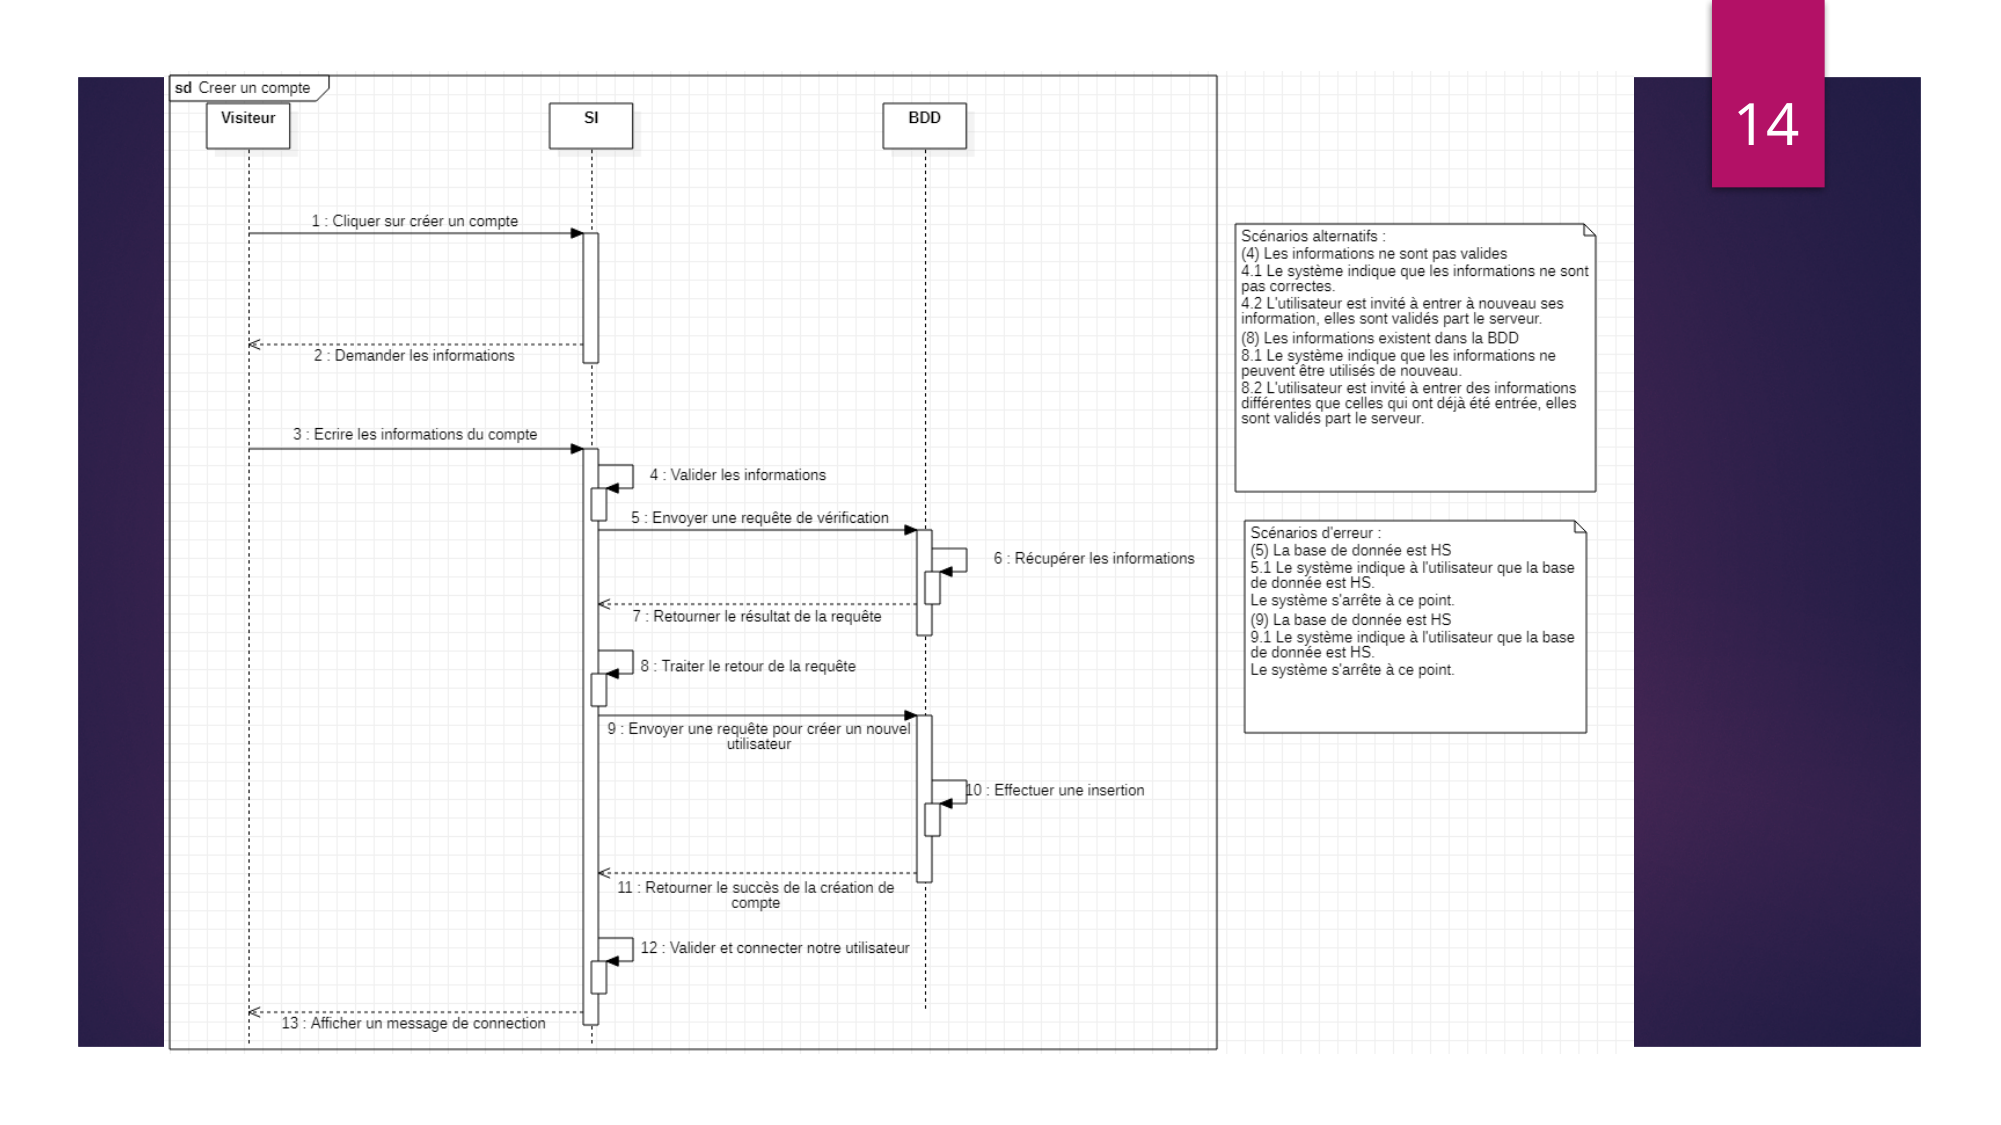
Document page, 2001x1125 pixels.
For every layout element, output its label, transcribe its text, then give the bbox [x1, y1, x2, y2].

slide_number 14 [1698, 48, 1836, 175]
picture [163, 71, 1634, 1054]
